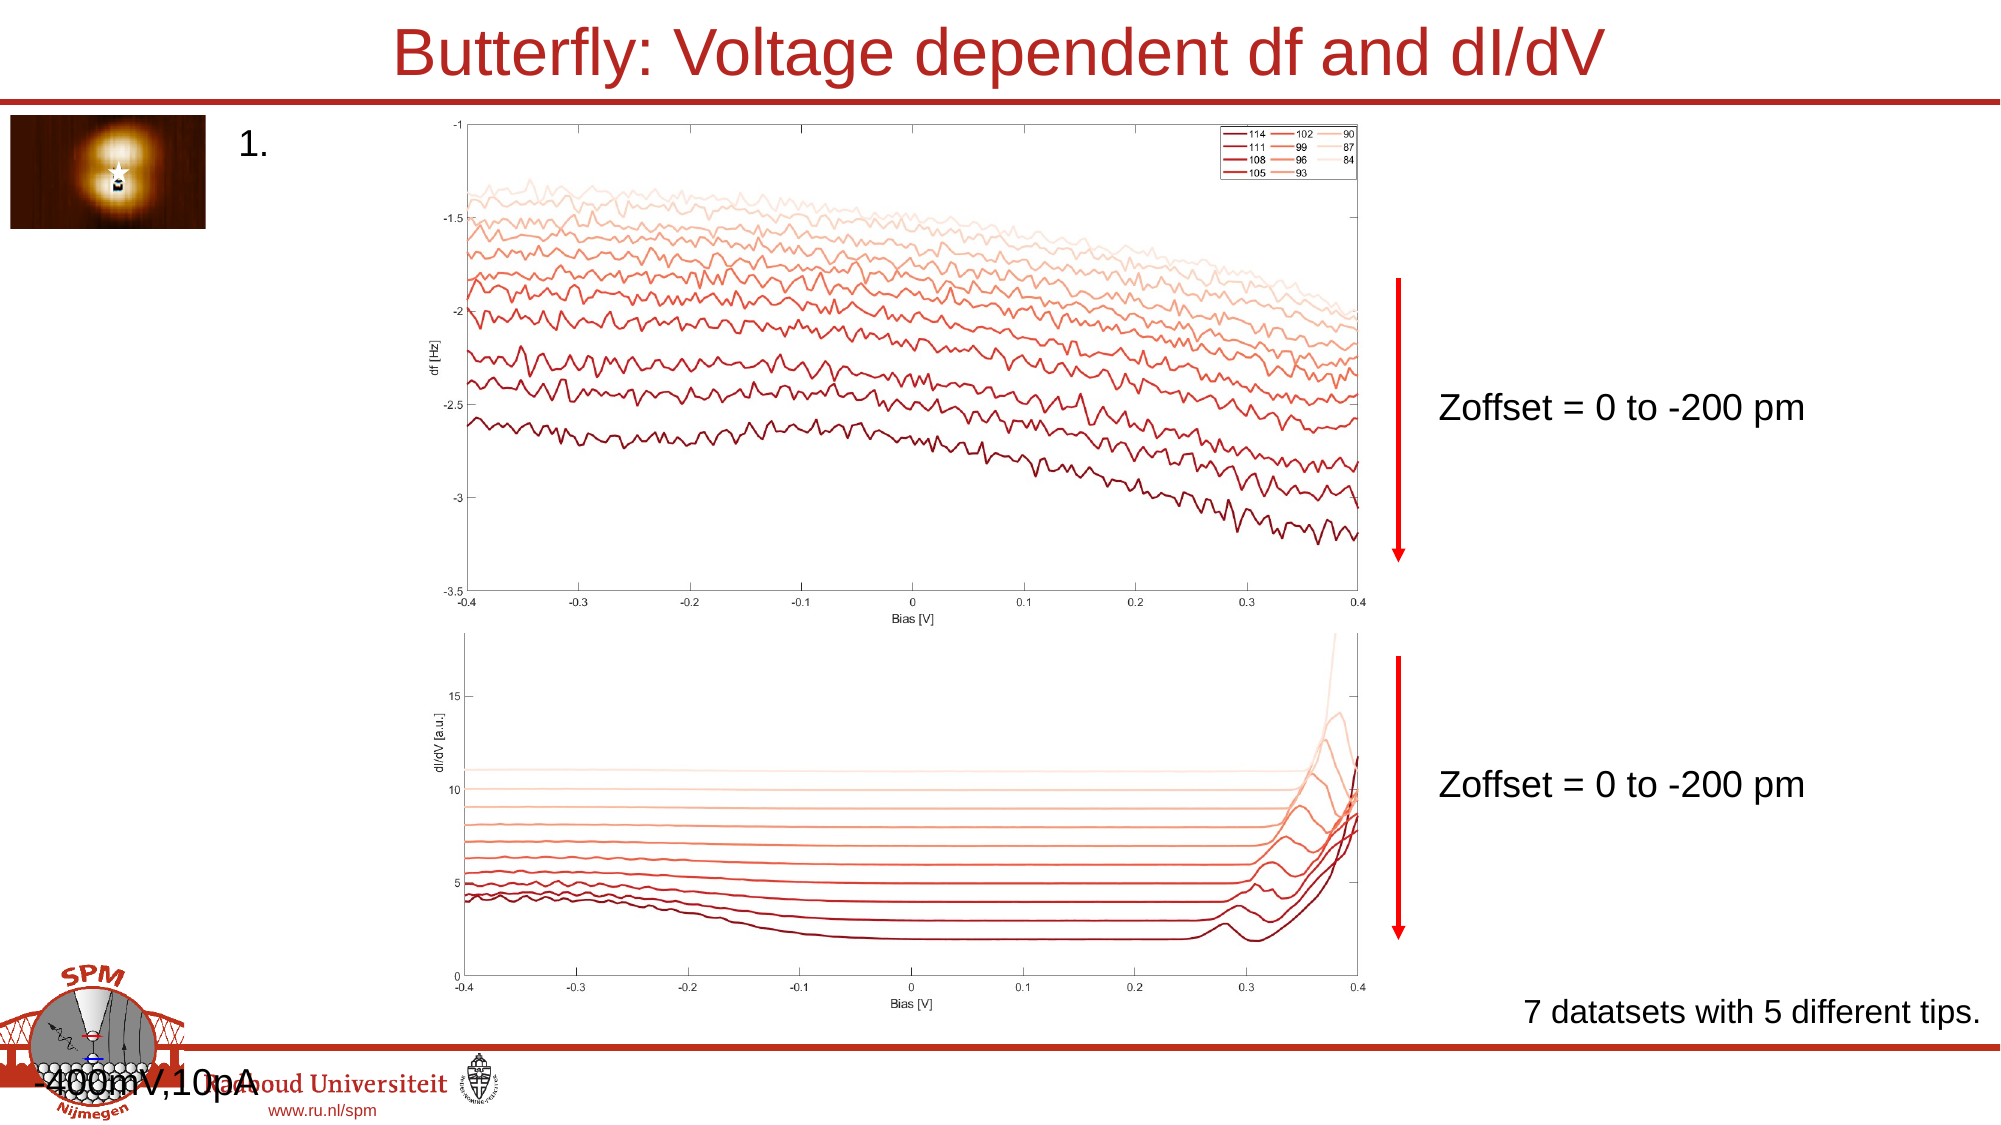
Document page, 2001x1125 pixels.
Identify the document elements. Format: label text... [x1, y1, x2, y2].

text_box Butterfly: Voltage dependent df and dI/dV [99, 7, 1900, 90]
picture [314, 109, 1467, 1040]
text_box Zoffset = 0 to -200 pm [1471, 752, 1852, 813]
text_box Zoffset = 0 to -200 pm [1471, 375, 1852, 436]
text_box 7 datatsets with 5 different tips. [1508, 983, 1997, 1038]
picture [455, 1053, 498, 1104]
picture [0, 954, 185, 1125]
picture [10, 74, 206, 270]
text_box -400mV,10pA [18, 1050, 455, 1111]
text_box 1. [223, 111, 285, 172]
